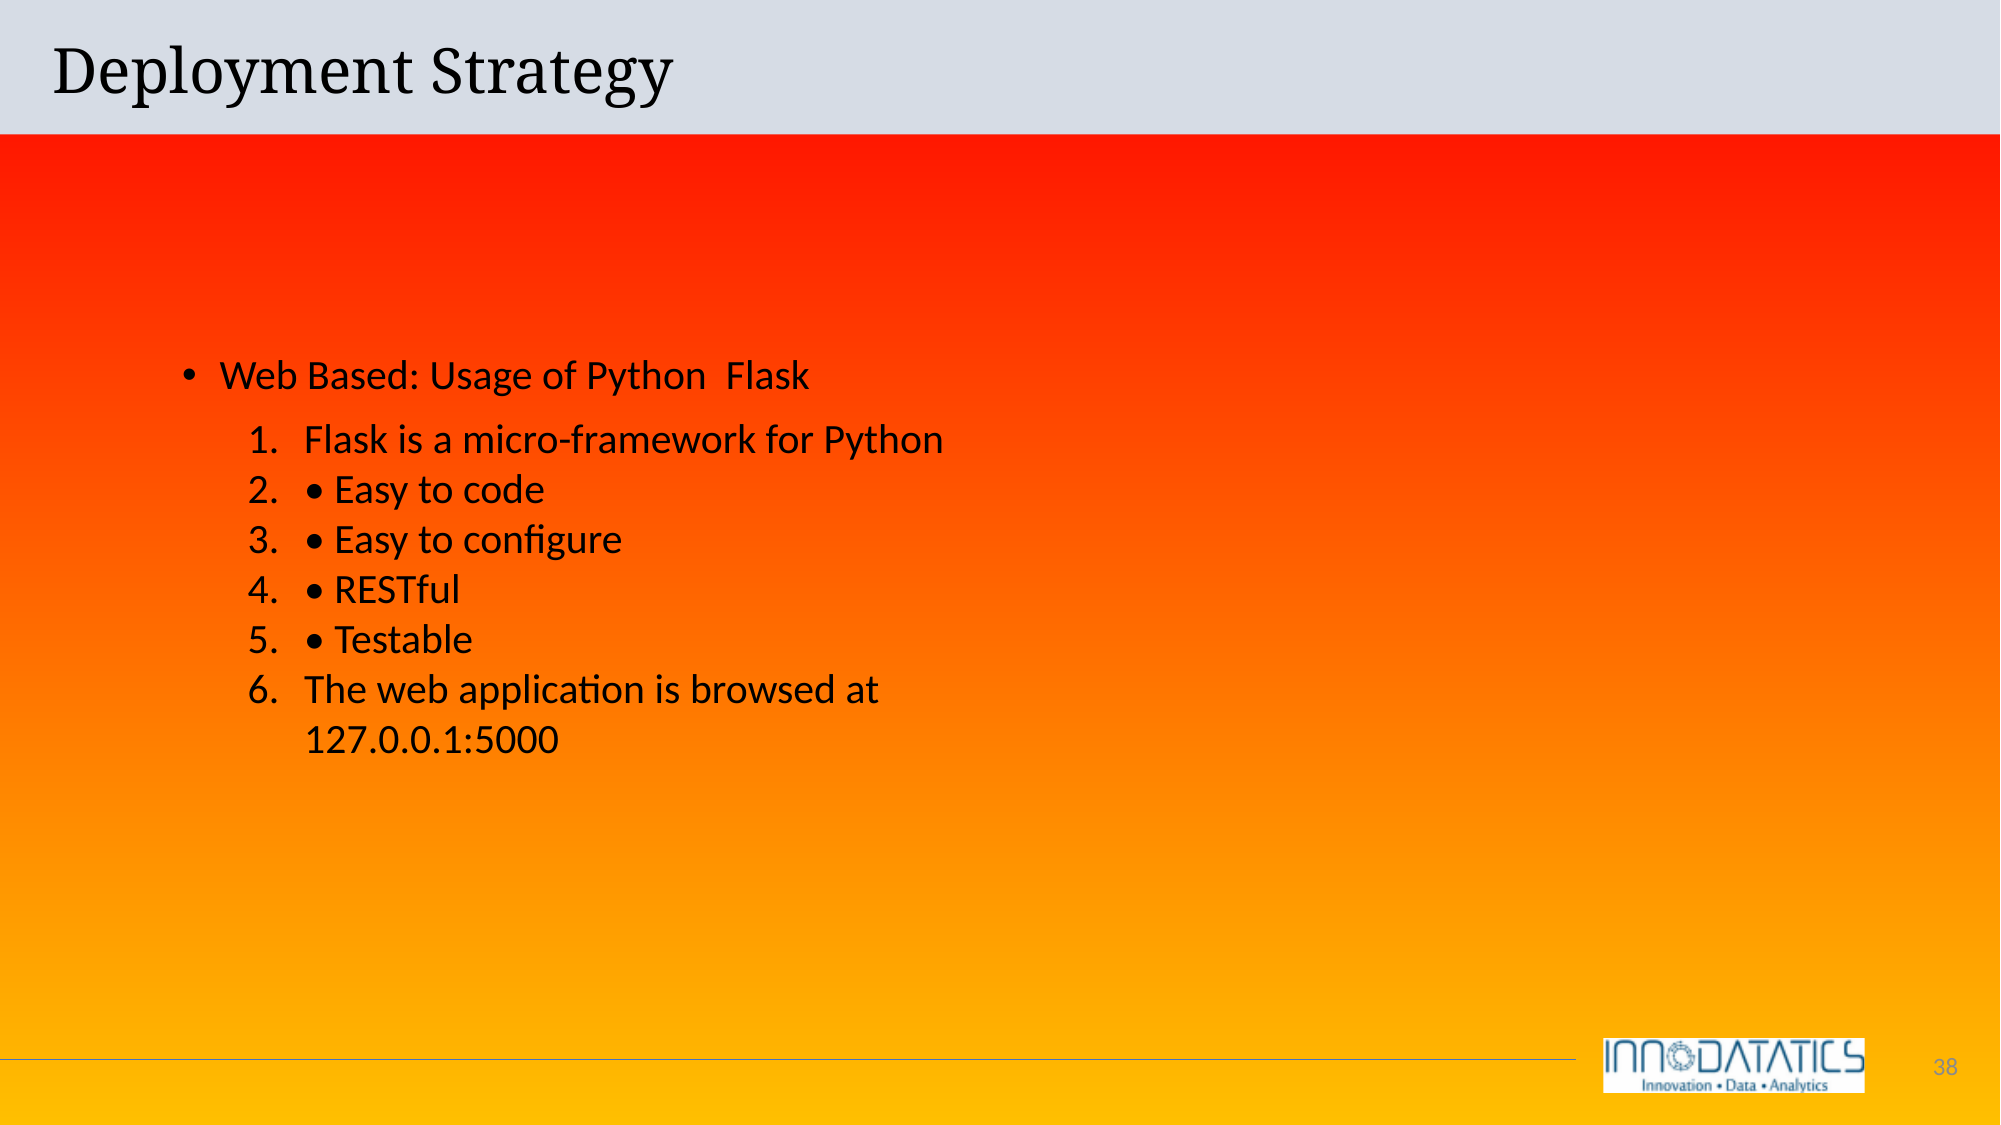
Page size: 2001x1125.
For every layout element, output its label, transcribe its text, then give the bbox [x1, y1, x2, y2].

picture [1603, 1038, 1865, 1093]
text_box Web Based: Usage of Python Flask Flask is a micro-framework for Python • Easy to code • Easy to configure • RESTful • Testable The web application is browsed at 127.0.0.1:5000 [157, 346, 1102, 827]
slide_number 38 [1909, 1041, 1974, 1090]
title Deployment Strategy [37, 0, 1763, 175]
